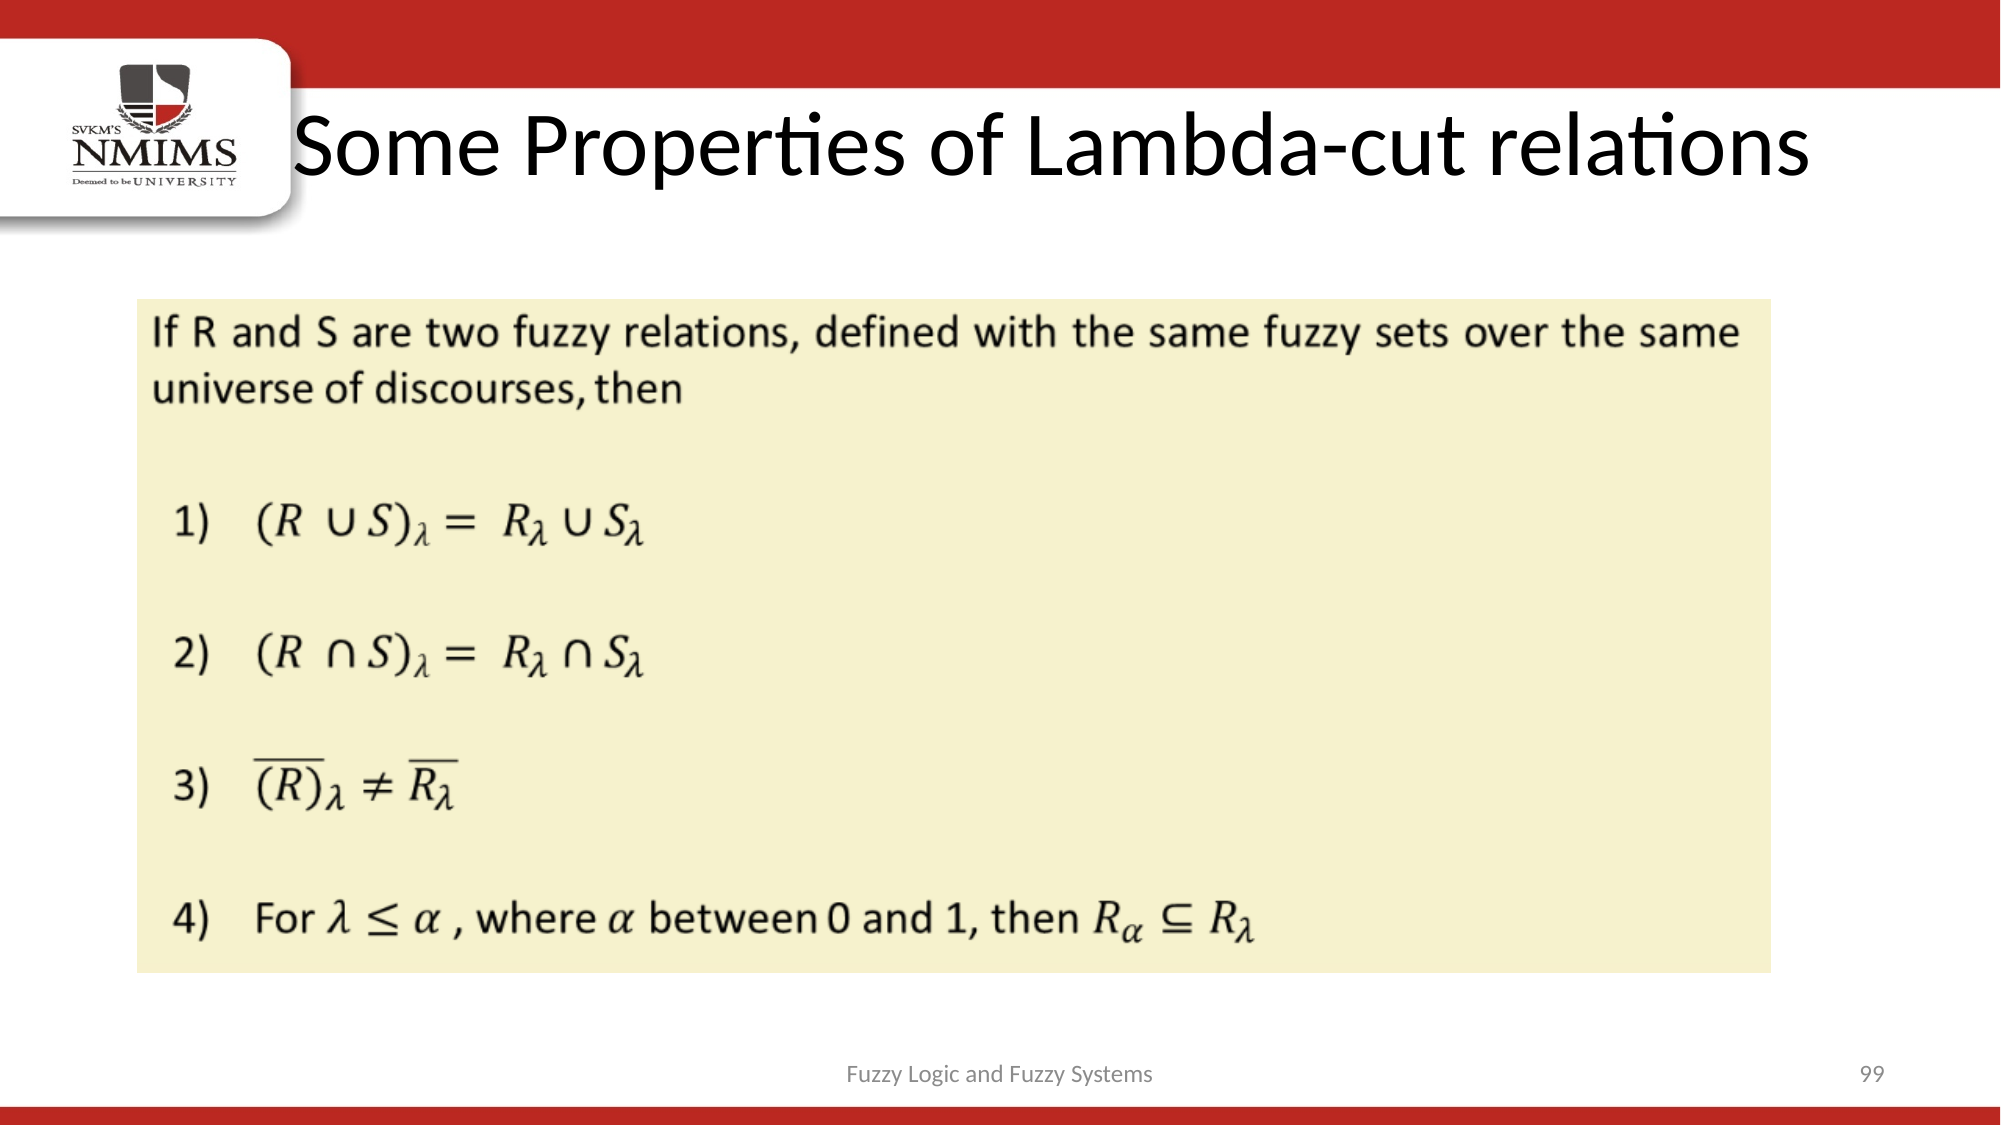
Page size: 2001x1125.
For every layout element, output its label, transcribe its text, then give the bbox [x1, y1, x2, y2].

title Some Properties of Lambda-cut relations [227, 45, 1900, 233]
slide_number 99 [1433, 1042, 1900, 1103]
picture [0, 0, 2001, 1125]
footer Fuzzy Logic and Fuzzy Systems [683, 1042, 1317, 1103]
